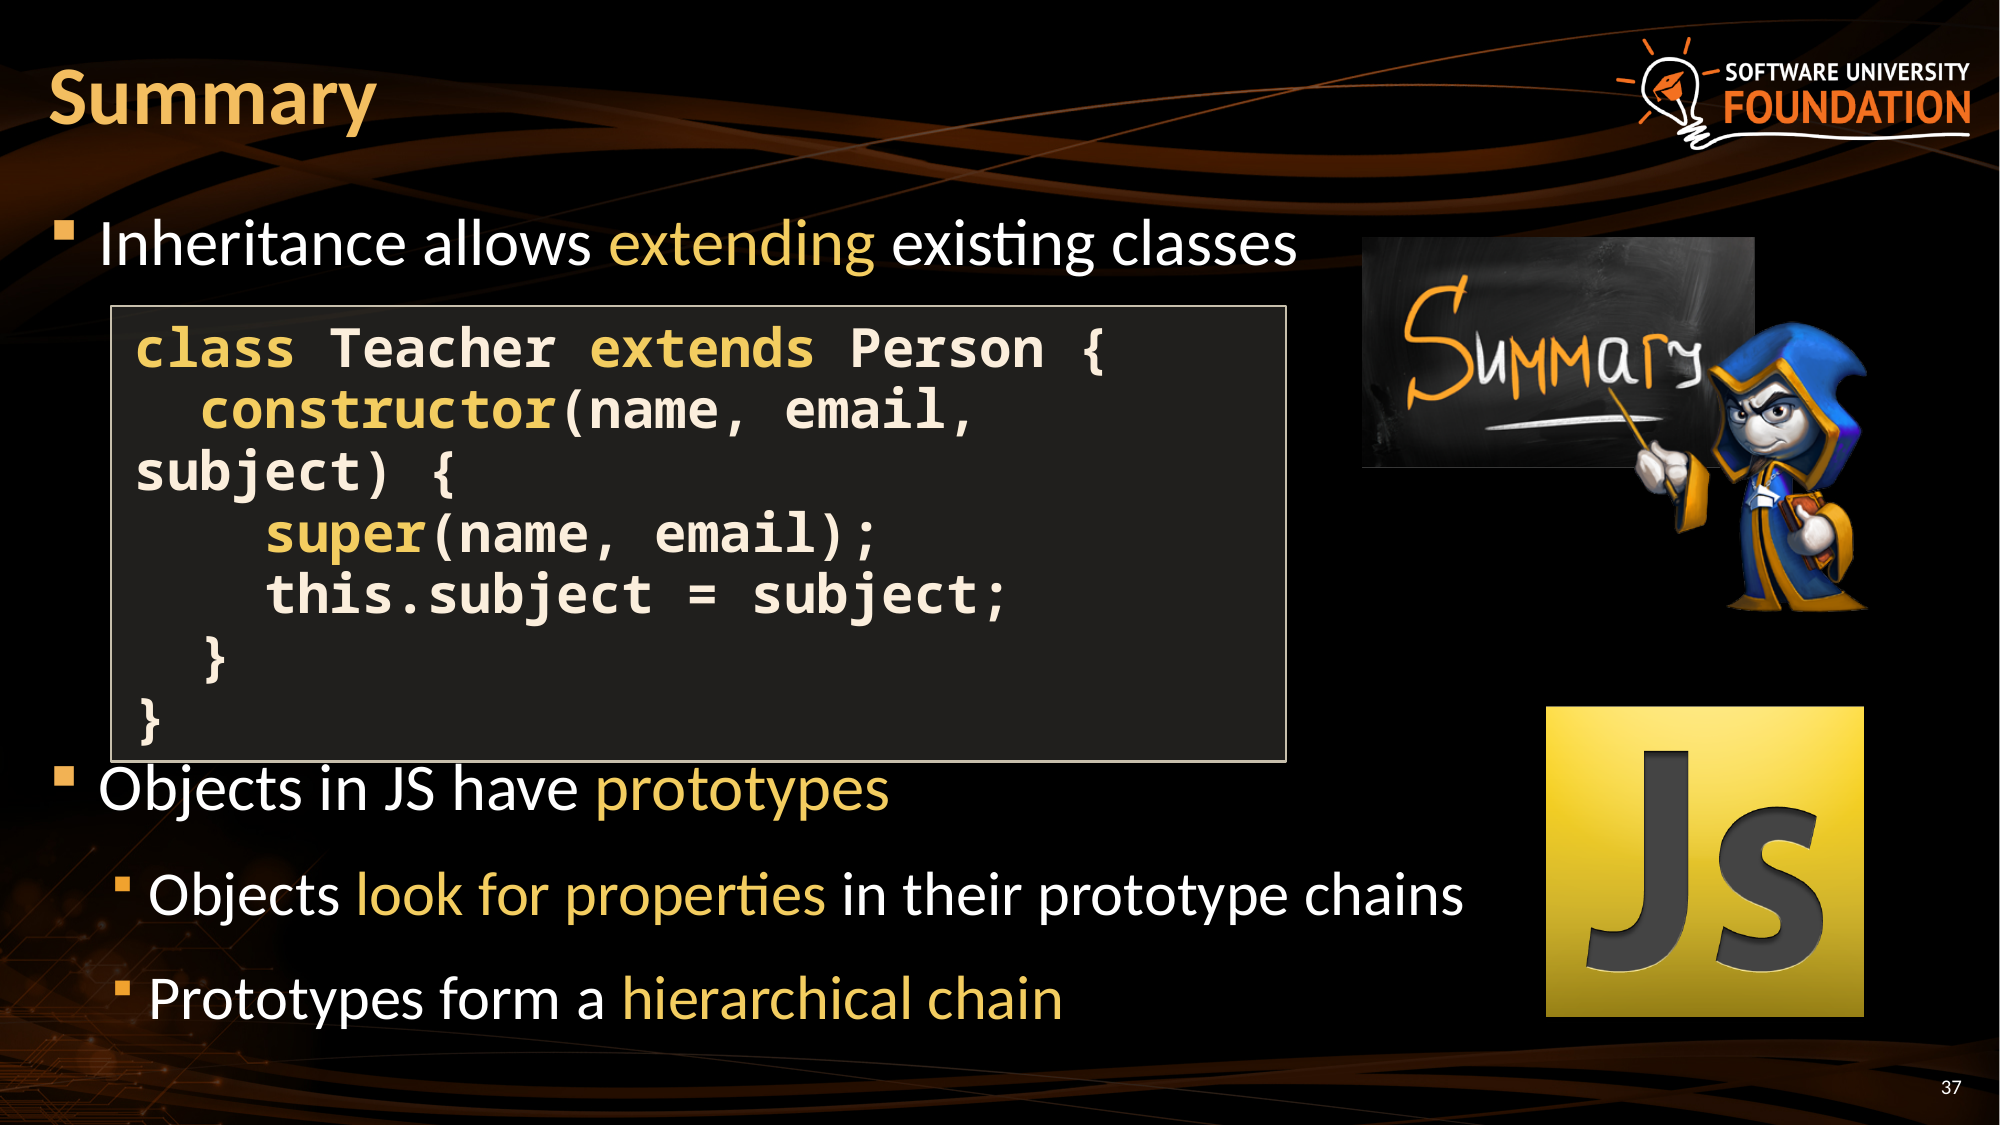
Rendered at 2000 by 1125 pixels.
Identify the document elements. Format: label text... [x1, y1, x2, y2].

list Inheritance allows extending existing classes Objects in JS have prototypes Objects look for properties in their prototype chains Prototypes form a hierarchical chain [31, 189, 1513, 1103]
title Summary [30, 6, 1602, 189]
slide_number 37 [1897, 1070, 1968, 1103]
picture [0, 0, 2000, 1125]
text_box class Teacher extends Person { constructor(name, email, subject) { super(name, email); this.subject = subject; } } [110, 305, 1286, 762]
